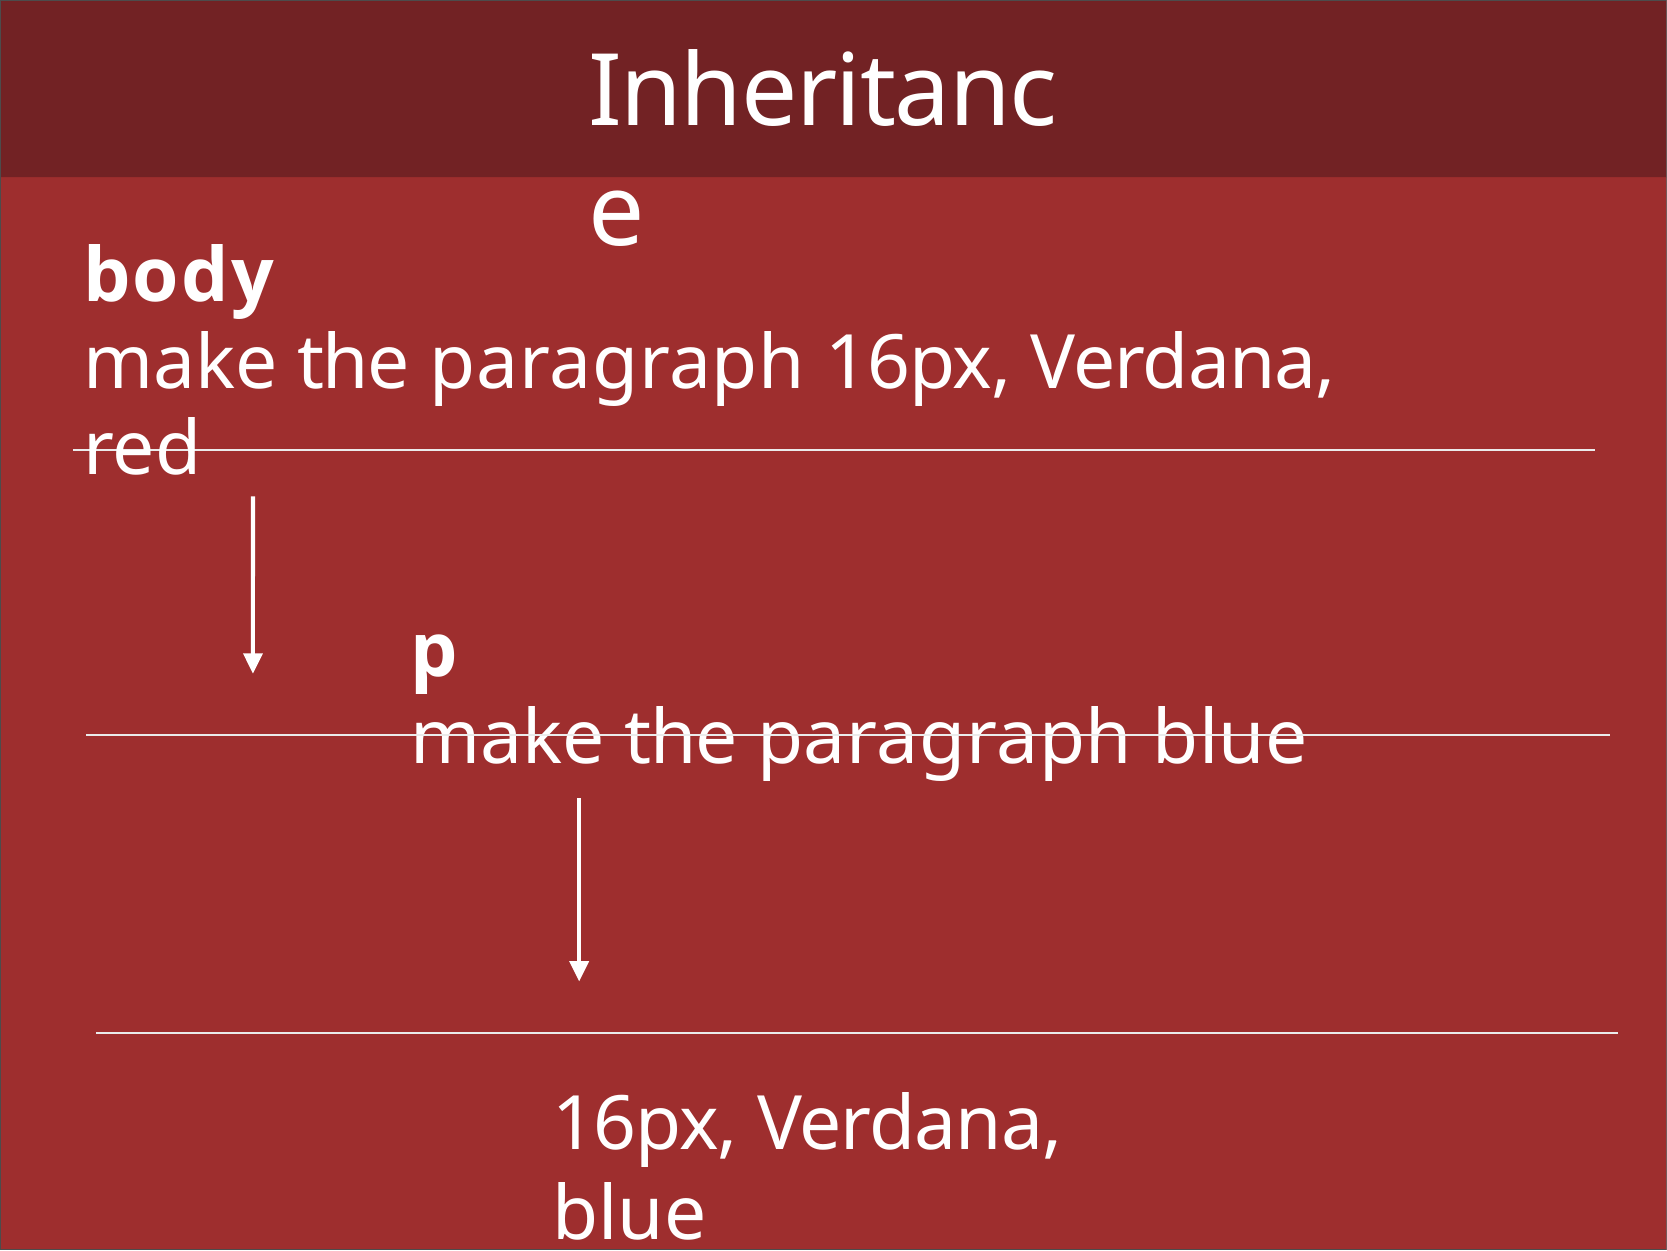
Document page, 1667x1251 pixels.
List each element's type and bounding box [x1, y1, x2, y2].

text_box [0, 0, 1667, 982]
text_box [85, 991, 1619, 1035]
text_box [0, 989, 1667, 1250]
